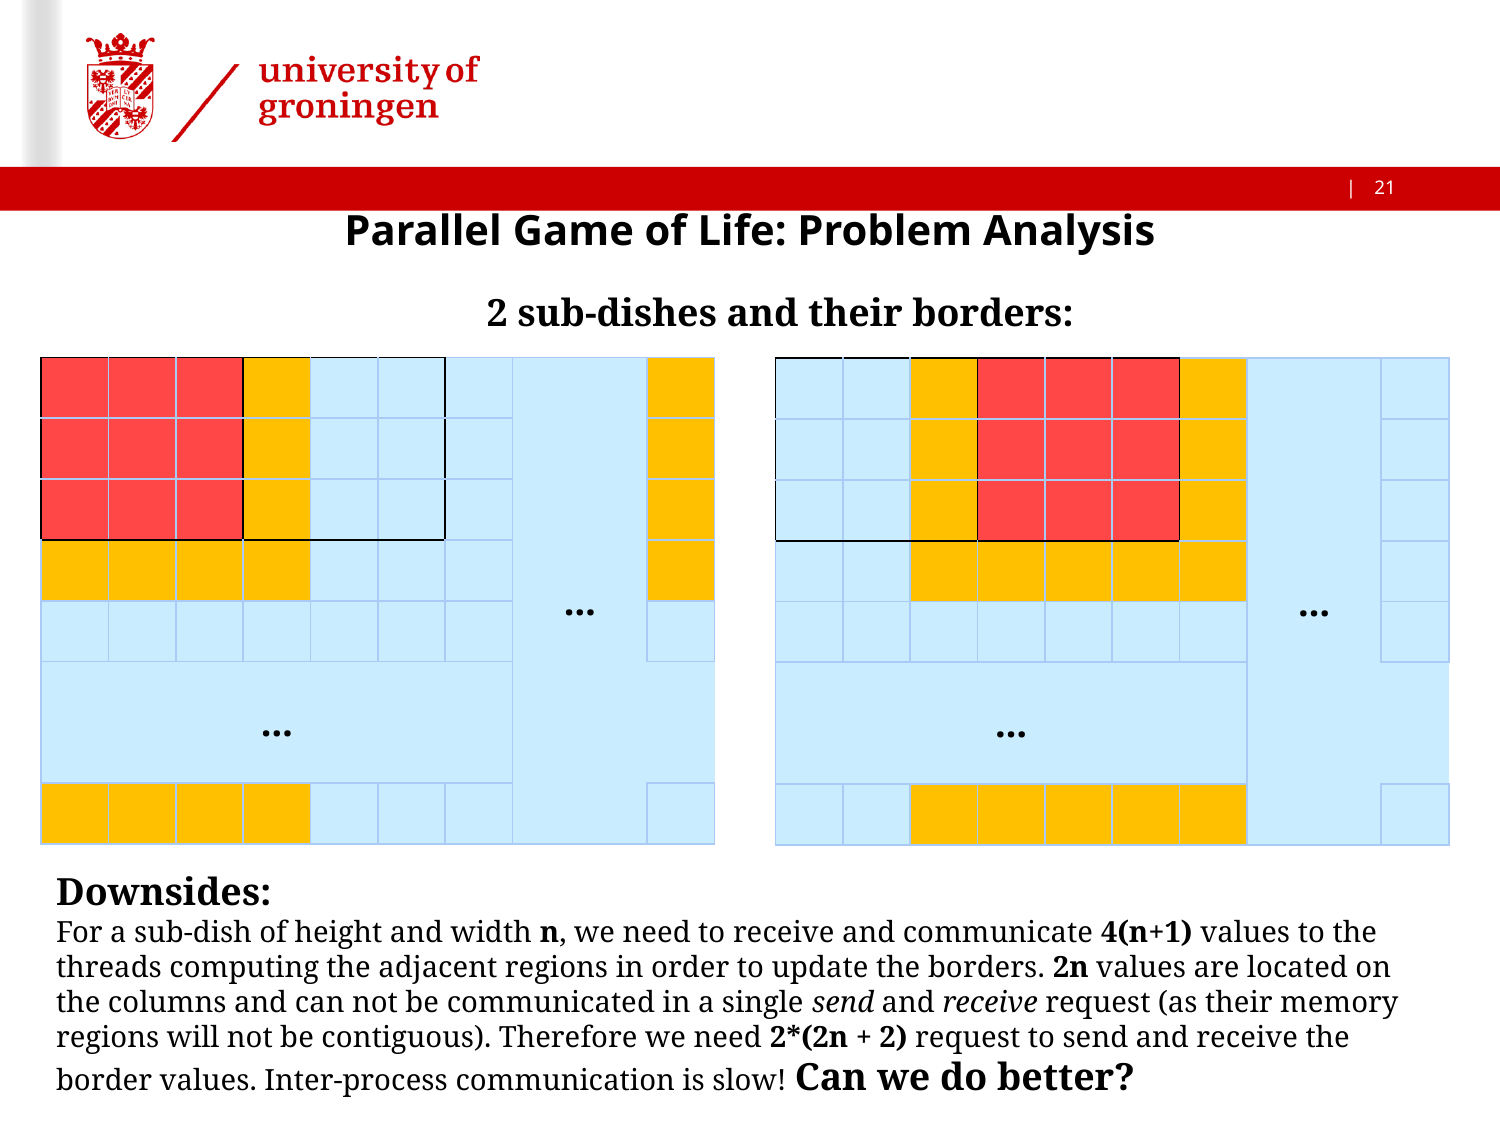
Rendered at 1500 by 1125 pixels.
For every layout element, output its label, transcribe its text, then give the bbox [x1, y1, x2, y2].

table_cell [776, 481, 842, 540]
table_cell [978, 785, 1044, 844]
table_cell [109, 419, 175, 478]
table_cell [446, 480, 512, 539]
table_header [648, 358, 714, 417]
table_cell [1113, 542, 1179, 601]
table_cell [844, 420, 909, 479]
table_cell [844, 785, 909, 844]
table_cell [311, 541, 377, 600]
table_cell [978, 420, 1044, 479]
table_cell [109, 602, 175, 661]
table_cell … [42, 662, 512, 782]
table_cell [177, 541, 242, 600]
table_header [109, 358, 175, 417]
table_cell [776, 542, 842, 601]
table_cell [379, 784, 444, 843]
table_cell [1381, 663, 1449, 783]
table_cell … [776, 663, 1246, 783]
table_cell [1382, 481, 1448, 540]
table_cell [1046, 420, 1111, 479]
table_cell [911, 481, 977, 540]
table_cell [1382, 420, 1448, 479]
table_cell [844, 602, 909, 661]
table_cell [1046, 602, 1111, 661]
table_cell [1180, 785, 1246, 844]
text_box 2 sub-dishes and their borders: [472, 281, 1117, 342]
table_cell [1113, 602, 1179, 661]
table_cell [244, 541, 310, 600]
table_header [1180, 359, 1246, 418]
table_cell [1180, 602, 1246, 661]
table_cell [311, 480, 377, 539]
table_cell [648, 541, 714, 600]
table_header [844, 359, 909, 418]
table_header [42, 358, 108, 417]
table_cell [109, 541, 175, 600]
table_cell [42, 419, 108, 478]
table_cell [177, 480, 242, 539]
table_cell [379, 602, 444, 661]
table_cell [446, 784, 512, 843]
table_cell [177, 419, 242, 478]
table_cell [978, 602, 1044, 661]
table_cell [1382, 602, 1448, 661]
table_cell [844, 542, 909, 601]
table_cell [647, 662, 715, 782]
table_cell [244, 602, 310, 661]
table_cell [109, 784, 175, 843]
table_header … [1248, 359, 1381, 844]
table_cell [446, 419, 512, 478]
table_cell [446, 541, 512, 600]
table_cell [1180, 542, 1246, 601]
table_cell [244, 480, 310, 539]
table_header [776, 359, 842, 418]
table_cell [1180, 481, 1246, 540]
table_cell [648, 602, 714, 661]
picture [86, 33, 480, 142]
text_box Parallel Game of Life: Problem Analysis [179, 196, 1321, 262]
table_cell [42, 480, 108, 539]
table_cell [1046, 785, 1111, 844]
table_cell [1180, 420, 1246, 479]
table_cell [446, 602, 512, 661]
table_cell [42, 784, 108, 843]
table_cell [1113, 420, 1179, 479]
table_header … [513, 358, 647, 843]
table_cell [776, 602, 842, 661]
table_cell [911, 420, 977, 479]
table_cell [244, 784, 310, 843]
table_cell [1046, 481, 1111, 540]
table_cell [978, 481, 1044, 540]
table_header [1113, 359, 1179, 418]
table_cell [776, 420, 842, 479]
table_cell [311, 784, 377, 843]
table_cell [42, 541, 108, 600]
table_header [1382, 359, 1448, 418]
table_cell [844, 481, 909, 540]
table_cell [109, 480, 175, 539]
table_cell [1113, 481, 1179, 540]
table_cell [776, 785, 842, 844]
table_cell [379, 419, 444, 478]
table_header [1046, 359, 1111, 418]
table_cell [911, 602, 977, 661]
table_cell [42, 602, 108, 661]
table_cell [1382, 785, 1448, 844]
table_cell [911, 542, 977, 601]
table_cell [1046, 542, 1111, 601]
table_cell [1113, 785, 1179, 844]
table_header [911, 359, 977, 418]
table_cell [177, 784, 242, 843]
table_header [446, 358, 512, 417]
table_header [244, 358, 310, 417]
table_cell [648, 480, 714, 539]
table_header [978, 359, 1044, 418]
table_cell [311, 602, 377, 661]
table_cell [1382, 542, 1448, 601]
table_cell [978, 542, 1044, 601]
table_cell [244, 419, 310, 478]
table_header [311, 358, 377, 417]
table_header [177, 358, 242, 417]
table_cell [911, 785, 977, 844]
table_cell [379, 541, 444, 600]
table_cell [379, 480, 444, 539]
text_box Downsides: For a sub-dish of height and width n, we need to receive and communicate 4(n+1) values to the threads computing the adjacent regions in order to update the borders. 2n values are located on the columns and can not be communicated in a single send and receive request (as their memory regions will not be contiguous). Therefore we need 2*(2n + 2) request to send and receive the border values. Inter-process communication is slow! Can we do better? [41, 861, 1449, 1106]
table_cell [648, 419, 714, 478]
table_header [379, 358, 444, 417]
table_cell [177, 602, 242, 661]
table_cell [648, 784, 714, 843]
table_cell [311, 419, 377, 478]
